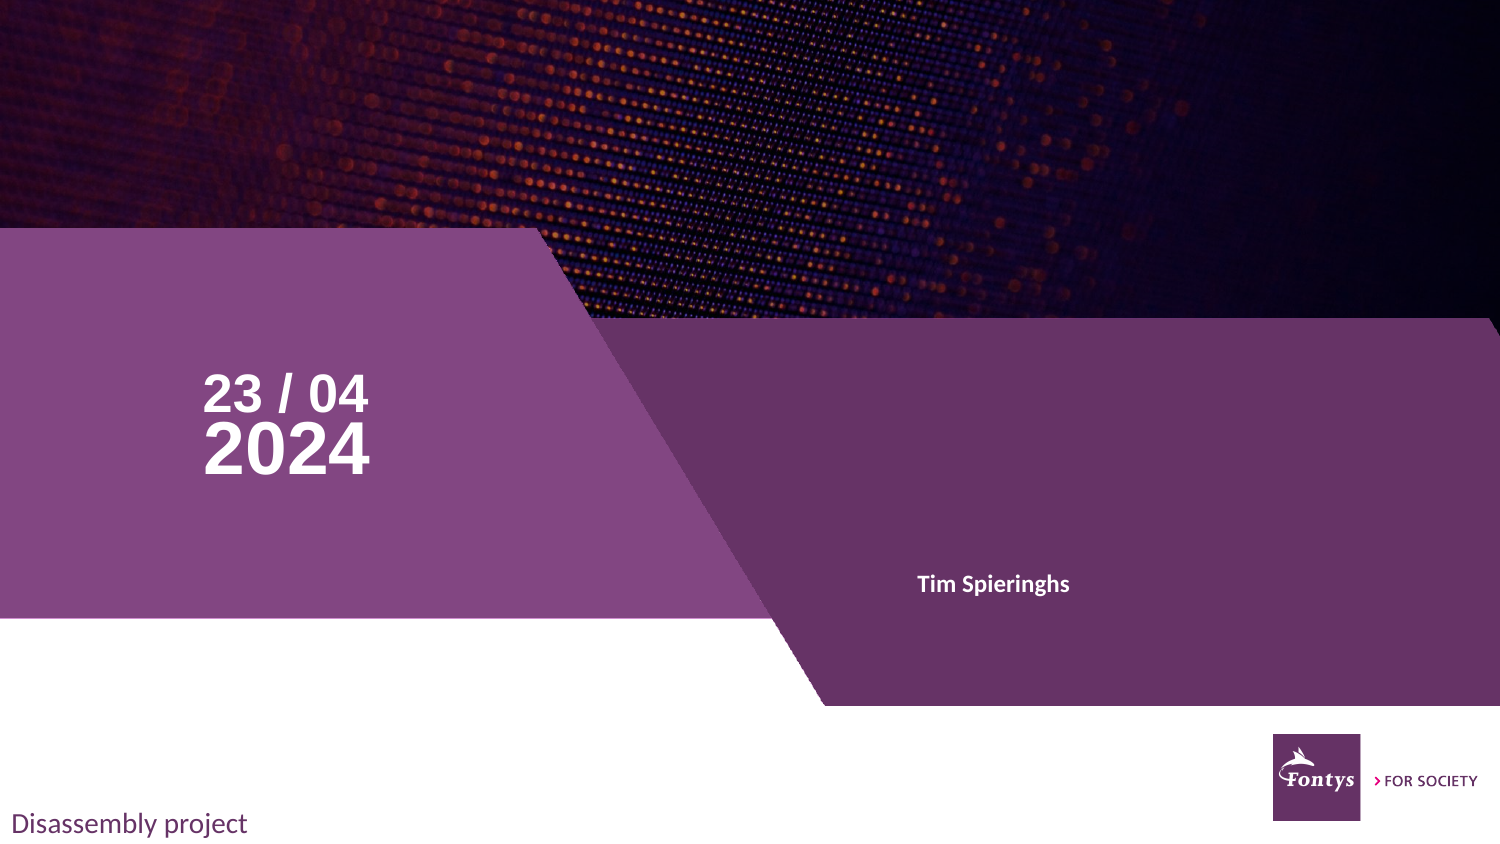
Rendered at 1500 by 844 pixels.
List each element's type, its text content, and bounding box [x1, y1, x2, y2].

picture [0, 0, 1500, 706]
picture [1273, 734, 1478, 822]
text_box Disassembly project [0, 798, 610, 844]
